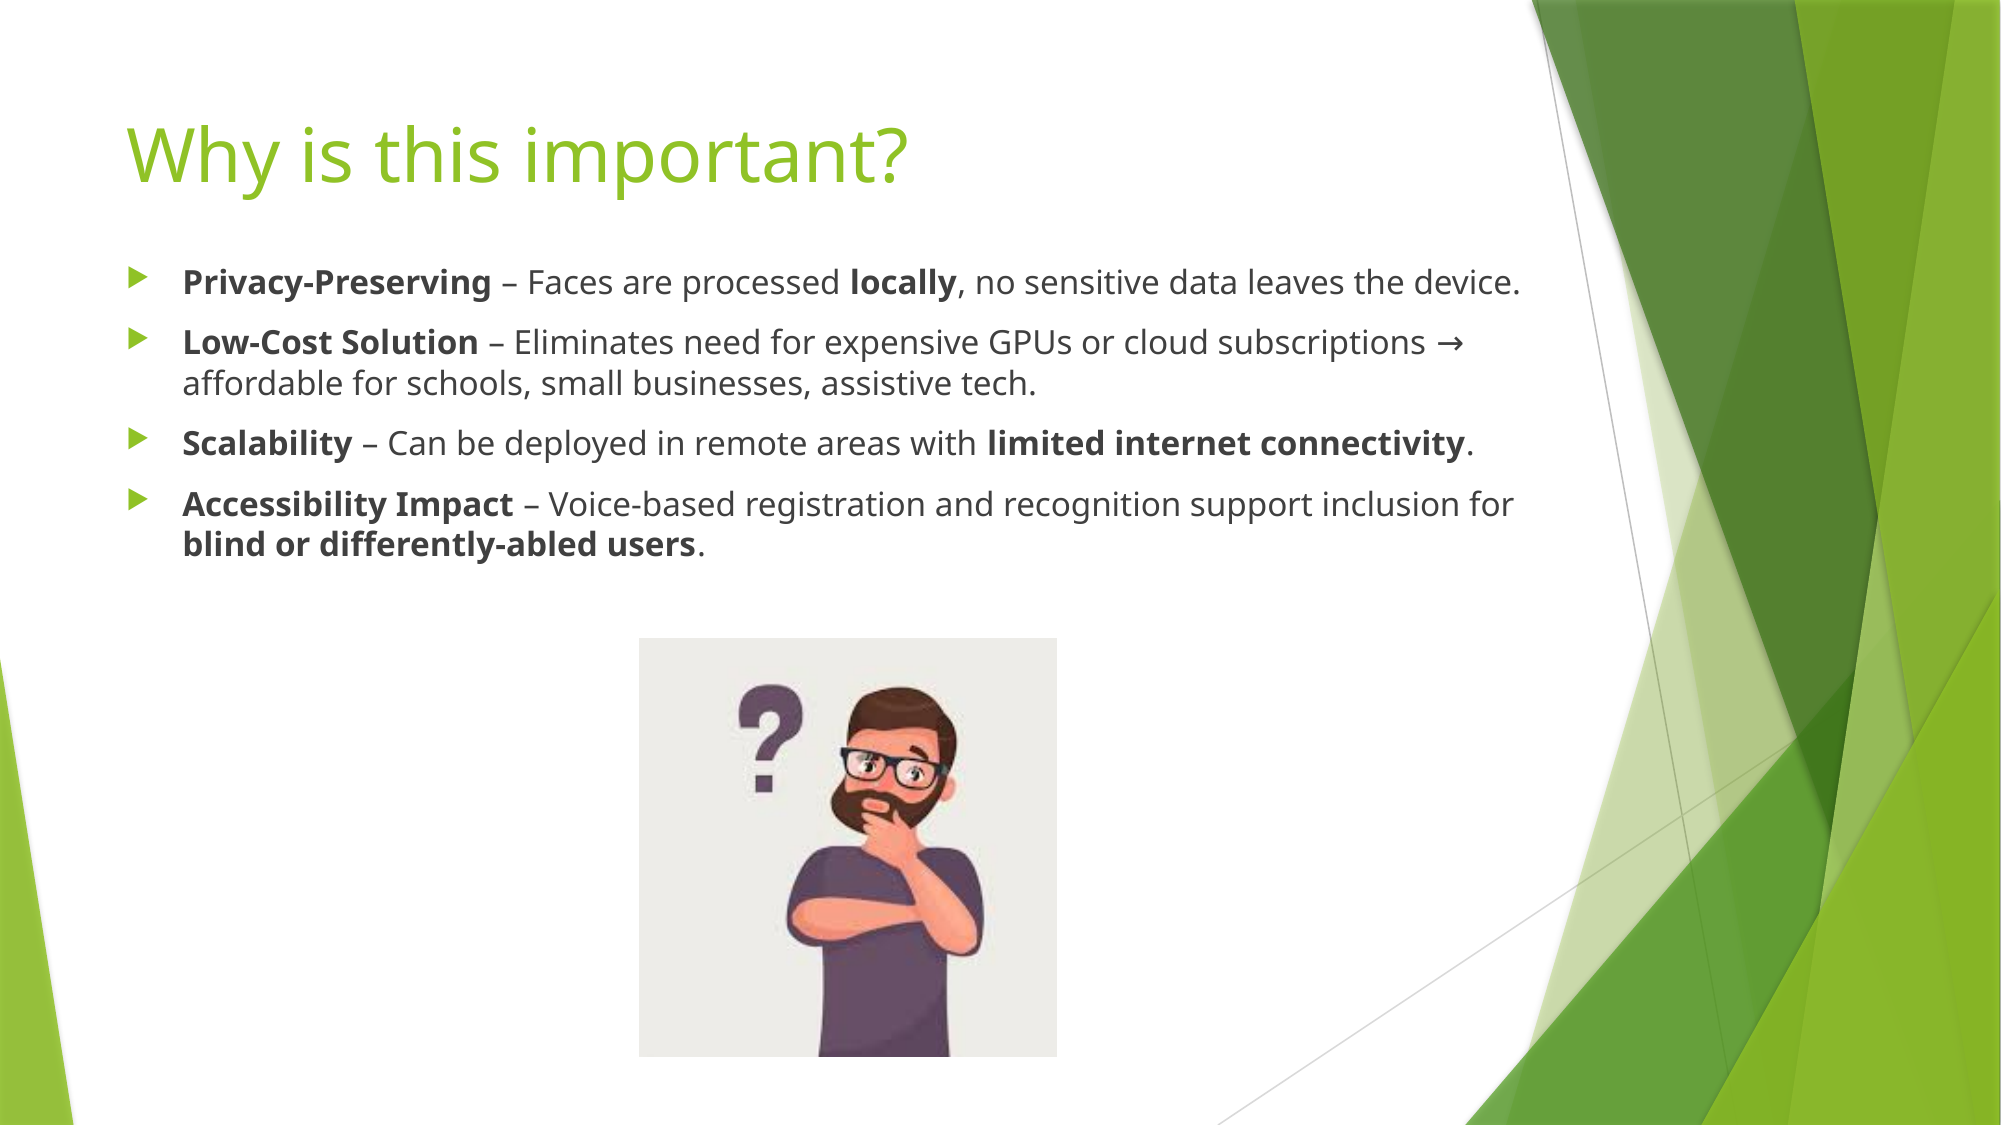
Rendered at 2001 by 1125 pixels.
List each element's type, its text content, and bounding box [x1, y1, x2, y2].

picture [638, 637, 1058, 1057]
list Privacy-Preserving – Faces are processed locally, no sensitive data leaves the device. Low-Cost Solution – Eliminates need for expensive GPUs or cloud subscriptions → affordable for schools, small businesses, assistive tech. Scalability – Can be deployed in remote areas with limited internet connectivity. Accessibility Impact – Voice-based registration and recognition support inclusion for blind or differently-abled users. [111, 253, 1585, 638]
title Why is this important? [111, 99, 1522, 253]
